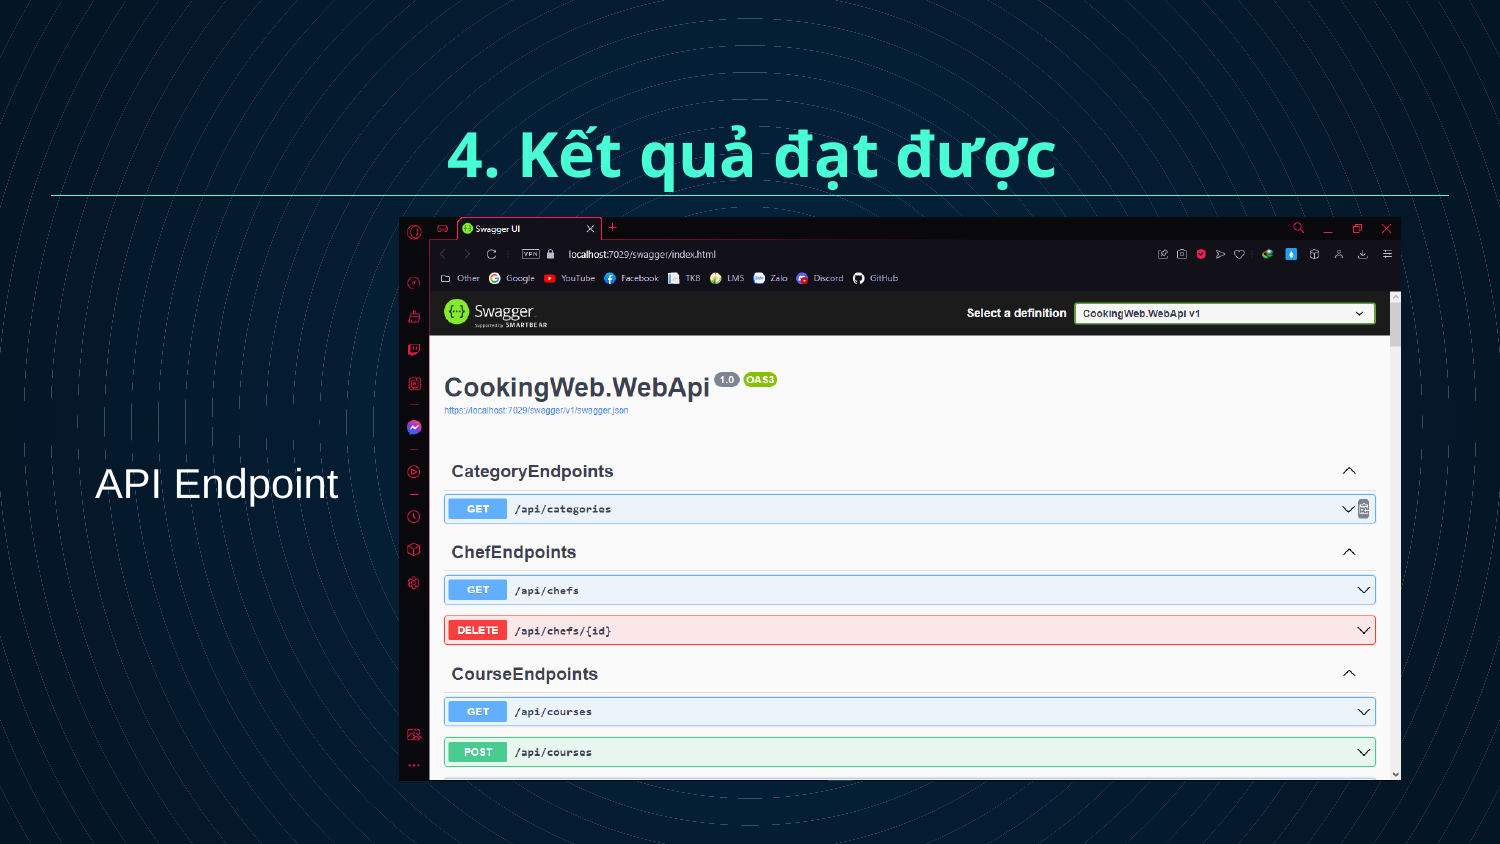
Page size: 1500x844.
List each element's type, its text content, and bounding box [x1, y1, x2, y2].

title 4. Kết quả đạt được [51, 202, 1449, 206]
text_box API Endpoint [80, 449, 393, 515]
picture [398, 217, 1402, 782]
title 4. Kết quả đạt được [51, 105, 1449, 195]
